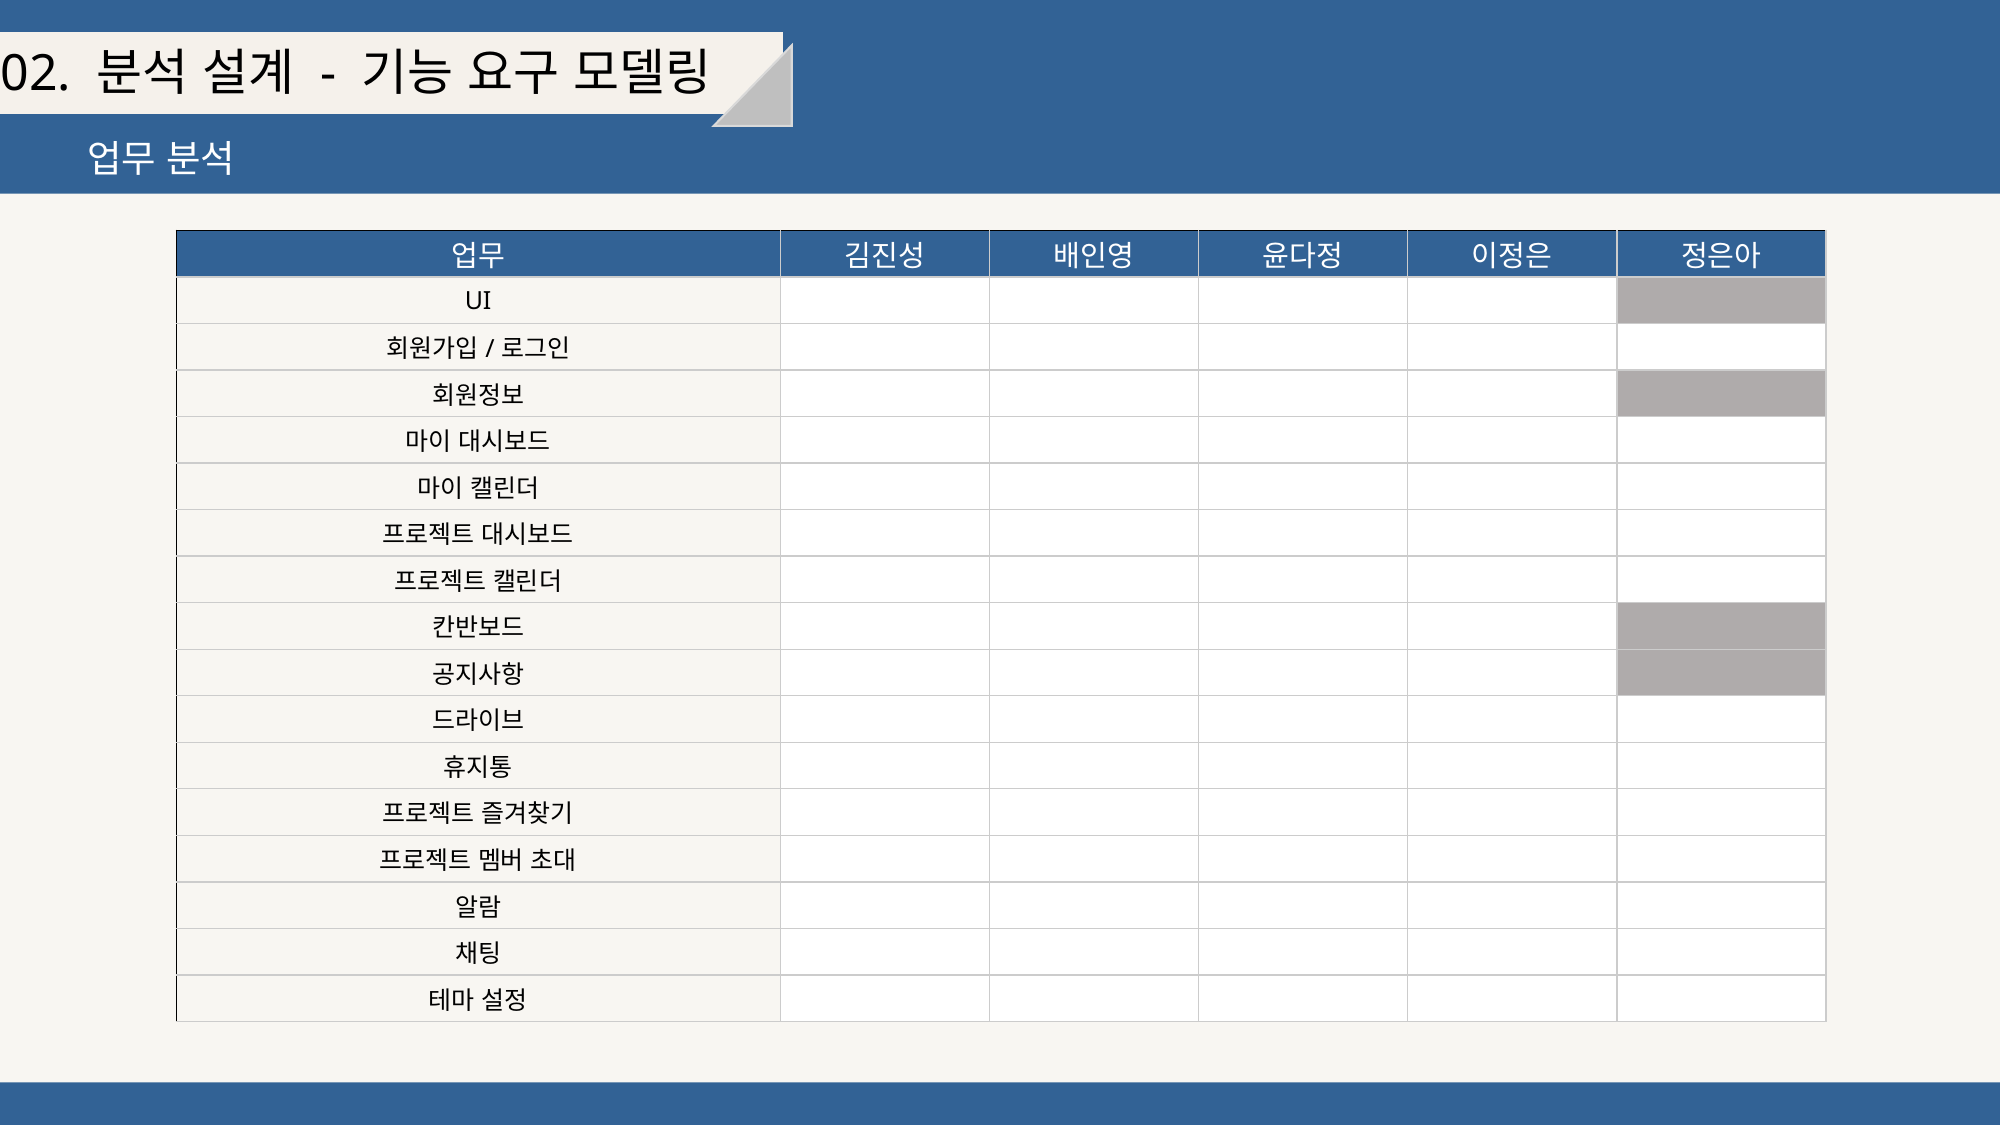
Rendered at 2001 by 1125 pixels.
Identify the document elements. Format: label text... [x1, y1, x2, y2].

text_box 02. 분석 설계 - 기능 요구 모델링 [0, 32, 726, 108]
table_cell [990, 603, 1198, 649]
table_cell [1199, 743, 1407, 788]
table_cell [1618, 743, 1825, 788]
table_cell [1199, 789, 1407, 835]
table_header 정은아 [1618, 231, 1825, 276]
table_cell [1199, 510, 1407, 555]
table_cell [1408, 371, 1616, 416]
table_cell [781, 324, 989, 369]
table_cell [1199, 883, 1407, 928]
table_cell [1408, 743, 1616, 788]
table_cell 공지사항 [177, 650, 780, 695]
table_cell [1408, 557, 1616, 602]
table_cell [781, 417, 989, 462]
table_cell 프로젝트 즐겨찾기 [177, 789, 780, 835]
table_cell [1408, 883, 1616, 928]
table_cell [990, 557, 1198, 602]
table_cell 마이 캘린더 [177, 464, 780, 509]
table_cell 회원정보 [177, 371, 780, 416]
table_cell [990, 883, 1198, 928]
table_cell [781, 464, 989, 509]
table_cell [990, 464, 1198, 509]
table_cell [781, 696, 989, 742]
table_cell 프로젝트 캘린더 [177, 557, 780, 602]
table_cell [990, 417, 1198, 462]
table_cell [781, 883, 989, 928]
table_cell [1618, 278, 1825, 323]
table_cell 회원가입/로그인 [177, 324, 780, 369]
table_cell [1199, 603, 1407, 649]
table_cell [1408, 836, 1616, 881]
table_cell [1618, 603, 1825, 649]
text_box [0, 192, 2000, 1084]
text_box 업무 분석 [72, 127, 251, 188]
table_cell [990, 650, 1198, 695]
table_cell [1618, 929, 1825, 974]
table_cell [781, 929, 989, 974]
table_cell [781, 603, 989, 649]
table_cell [1199, 650, 1407, 695]
table_cell [1199, 324, 1407, 369]
table_cell [990, 929, 1198, 974]
table_cell 테마 설정 [177, 976, 780, 1021]
table_cell [1408, 603, 1616, 649]
table_cell [1618, 789, 1825, 835]
table_cell 칸반보드 [177, 603, 780, 649]
table_cell [990, 789, 1198, 835]
table_cell [1408, 278, 1616, 323]
table_cell [781, 557, 989, 602]
table_cell [1199, 836, 1407, 881]
table_header 업무 [177, 231, 780, 276]
table_cell [1199, 696, 1407, 742]
table_cell [990, 696, 1198, 742]
table_cell [781, 278, 989, 323]
table_cell UI [177, 278, 780, 323]
table_header 배인영 [990, 231, 1198, 276]
table_cell [1408, 417, 1616, 462]
table_header 윤다정 [1199, 231, 1407, 276]
text_box [711, 42, 793, 127]
table_cell [1408, 976, 1616, 1021]
table_cell [1618, 371, 1825, 416]
table_cell [1618, 836, 1825, 881]
table_cell [1199, 417, 1407, 462]
table_cell [1618, 417, 1825, 462]
table_cell 마이 대시보드 [177, 417, 780, 462]
table_cell [781, 743, 989, 788]
table_cell [781, 650, 989, 695]
table_cell [1408, 650, 1616, 695]
table_cell [1408, 929, 1616, 974]
table_header 김진성 [781, 231, 989, 276]
table_cell [1408, 696, 1616, 742]
table_cell [781, 371, 989, 416]
table_cell [1618, 464, 1825, 509]
table_cell [1199, 929, 1407, 974]
table_cell [1618, 324, 1825, 369]
table_cell 드라이브 [177, 696, 780, 742]
table_cell 프로젝트 대시보드 [177, 510, 780, 555]
table_cell 채팅 [177, 929, 780, 974]
table_cell [990, 743, 1198, 788]
table_cell 프로젝트 멤버 초대 [177, 836, 780, 881]
table_cell [1618, 976, 1825, 1021]
table_cell [1618, 557, 1825, 602]
table_cell 알람 [177, 883, 780, 928]
table_cell [1408, 510, 1616, 555]
table_cell 휴지통 [177, 743, 780, 788]
table_cell [781, 976, 989, 1021]
text_box [0, 32, 783, 114]
table_cell [990, 836, 1198, 881]
table_cell [990, 510, 1198, 555]
table_cell [1199, 371, 1407, 416]
table_cell [1199, 557, 1407, 602]
table_cell [781, 836, 989, 881]
table_cell [781, 510, 989, 555]
table_cell [1199, 464, 1407, 509]
table_cell [990, 324, 1198, 369]
table_cell [990, 976, 1198, 1021]
table_cell [990, 371, 1198, 416]
table_cell [1408, 464, 1616, 509]
table_cell [1408, 789, 1616, 835]
table_cell [781, 789, 989, 835]
table_cell [1199, 278, 1407, 323]
table_cell [1618, 510, 1825, 555]
table_cell [1618, 696, 1825, 742]
table_header 이정은 [1408, 231, 1616, 276]
table_cell [990, 278, 1198, 323]
table_cell [1618, 650, 1825, 695]
table_cell [1199, 976, 1407, 1021]
table_cell [1408, 324, 1616, 369]
table_cell [1618, 883, 1825, 928]
